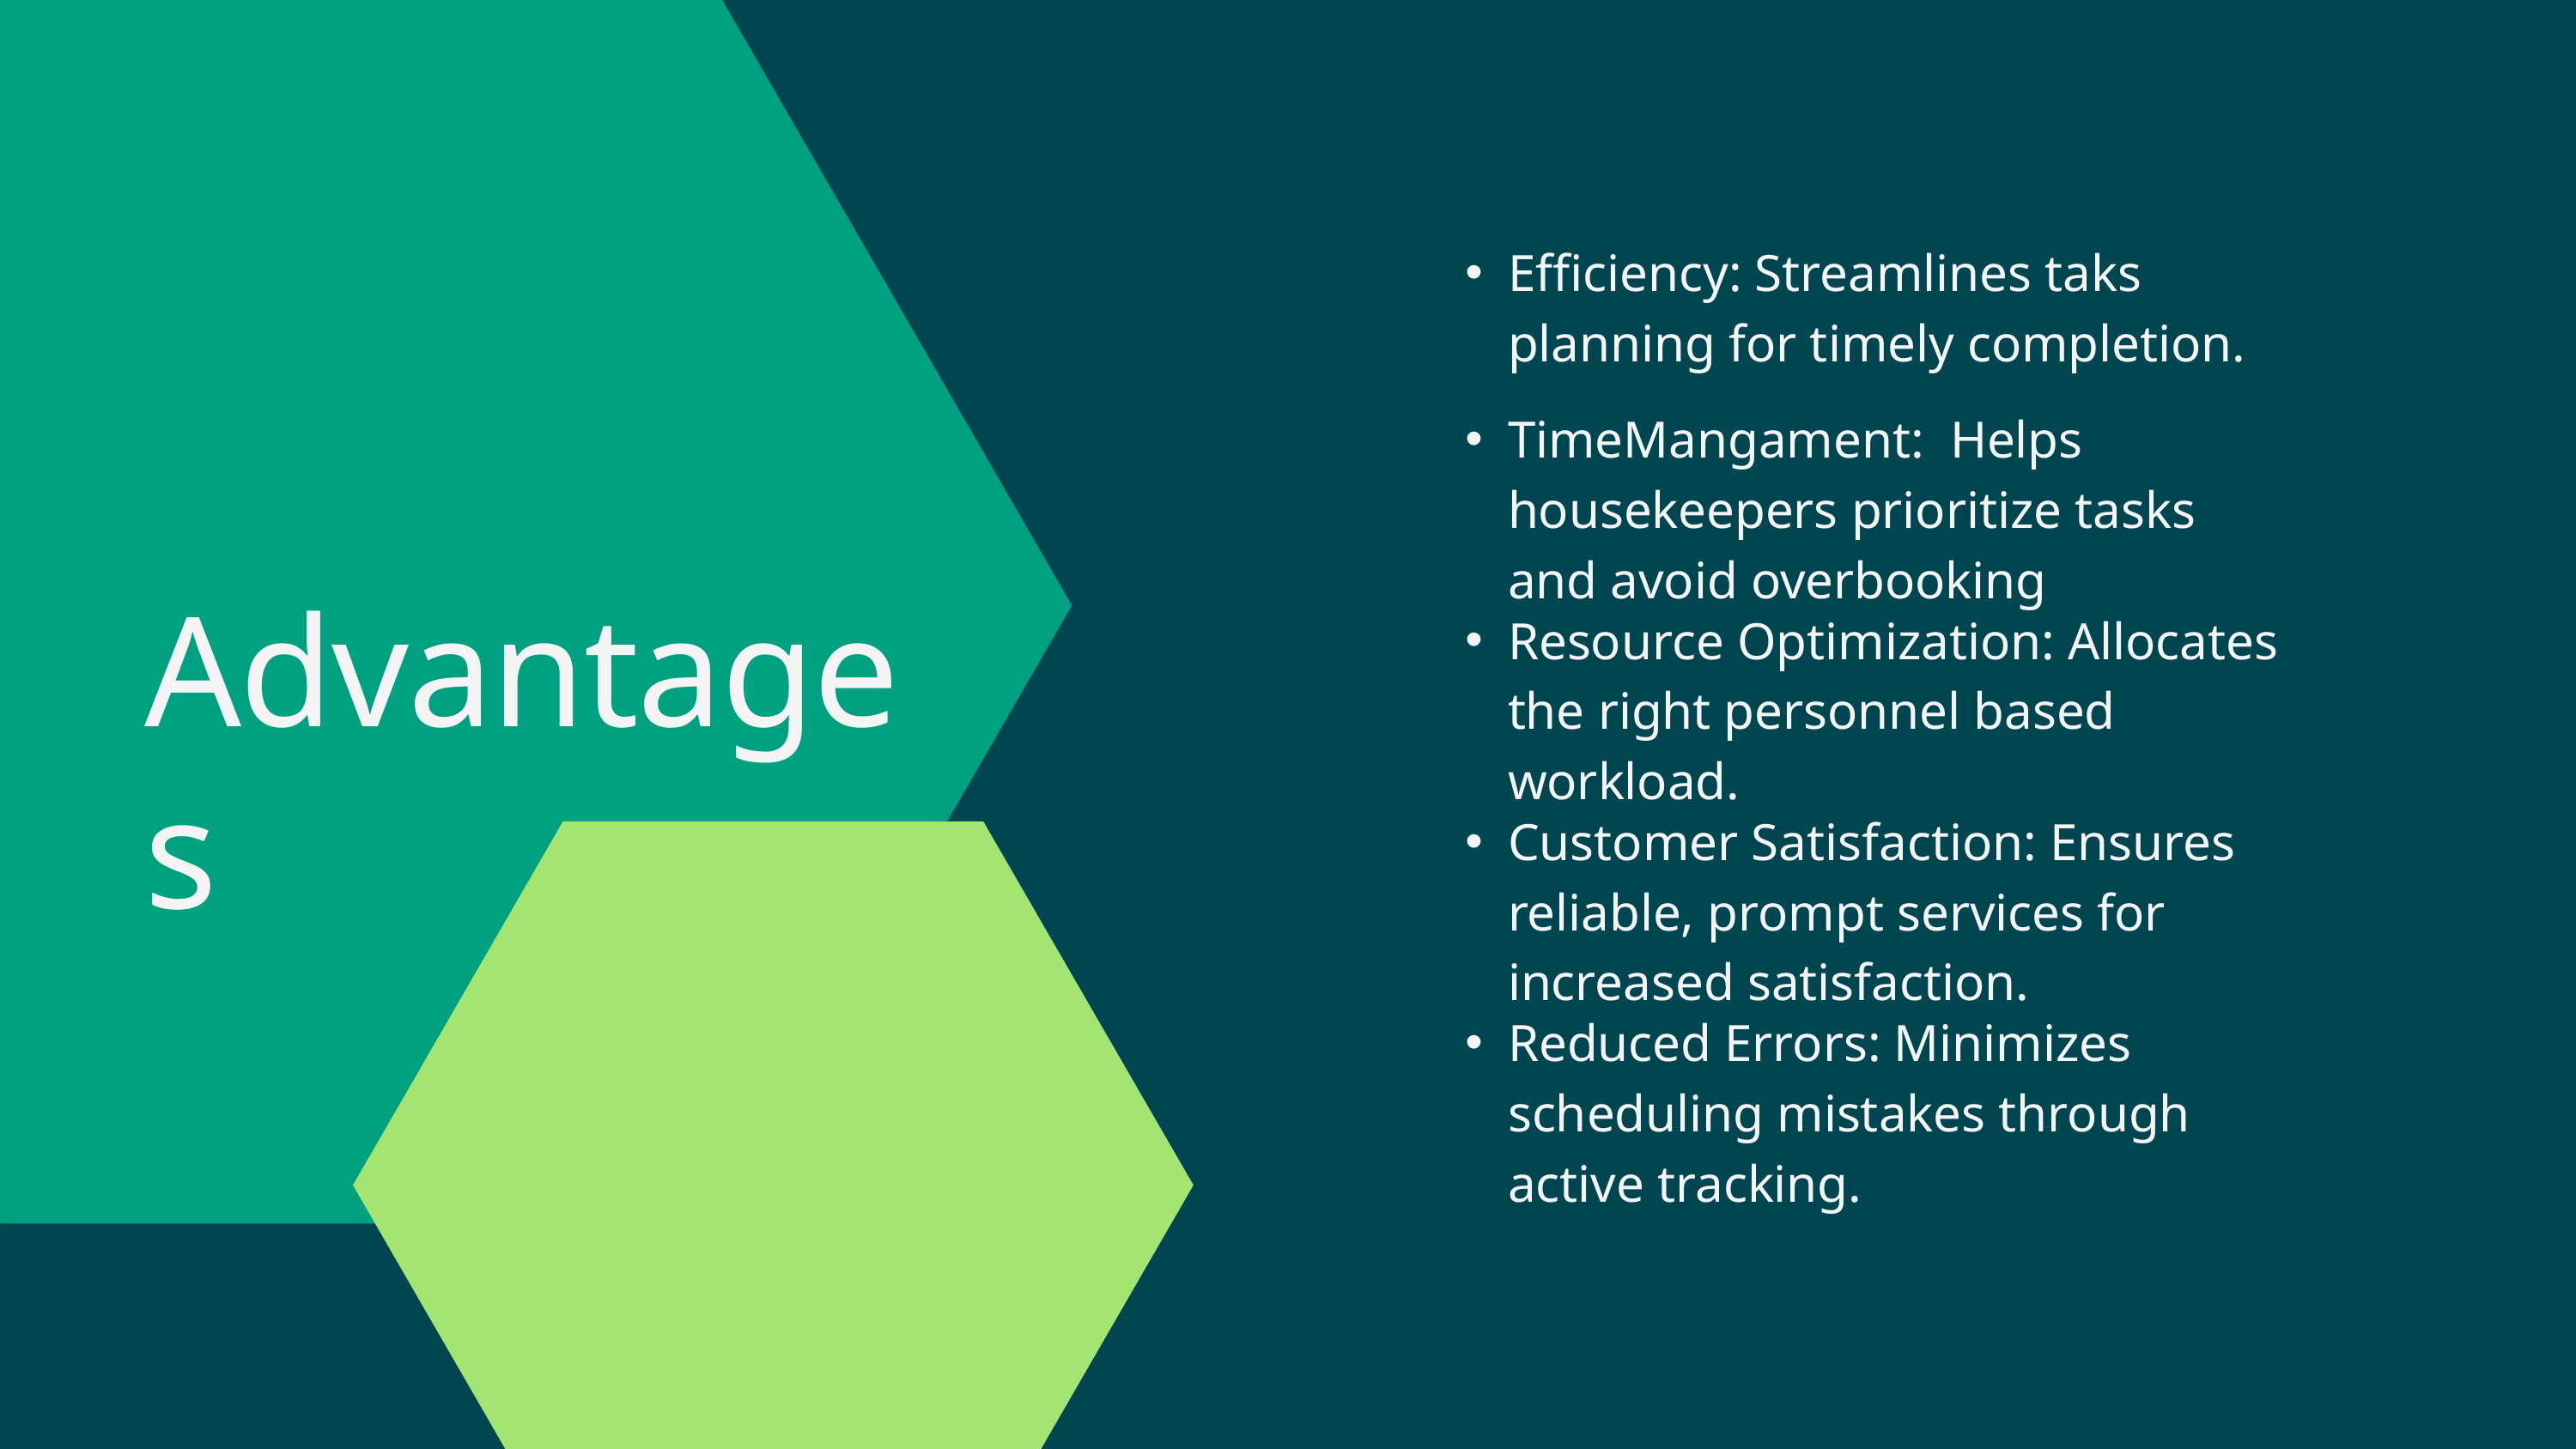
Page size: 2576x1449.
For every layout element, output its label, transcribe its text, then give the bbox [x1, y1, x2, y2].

text_box Resource Optimization: Allocates the right personnel based workload. [1422, 599, 2283, 800]
text_box Customer Satisfaction: Ensures reliable, prompt services for increased satisfaction. [1422, 800, 2283, 1001]
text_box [0, 0, 1072, 1224]
text_box Reduced Errors: Minimizes scheduling mistakes through active tracking. [1422, 1001, 2283, 1212]
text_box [352, 821, 1194, 1449]
text_box TimeMangament: Helps housekeepers prioritize tasks and avoid overbooking [1422, 397, 2283, 599]
text_box Efficiency: Streamlines taks planning for timely completion. [1422, 231, 2283, 373]
